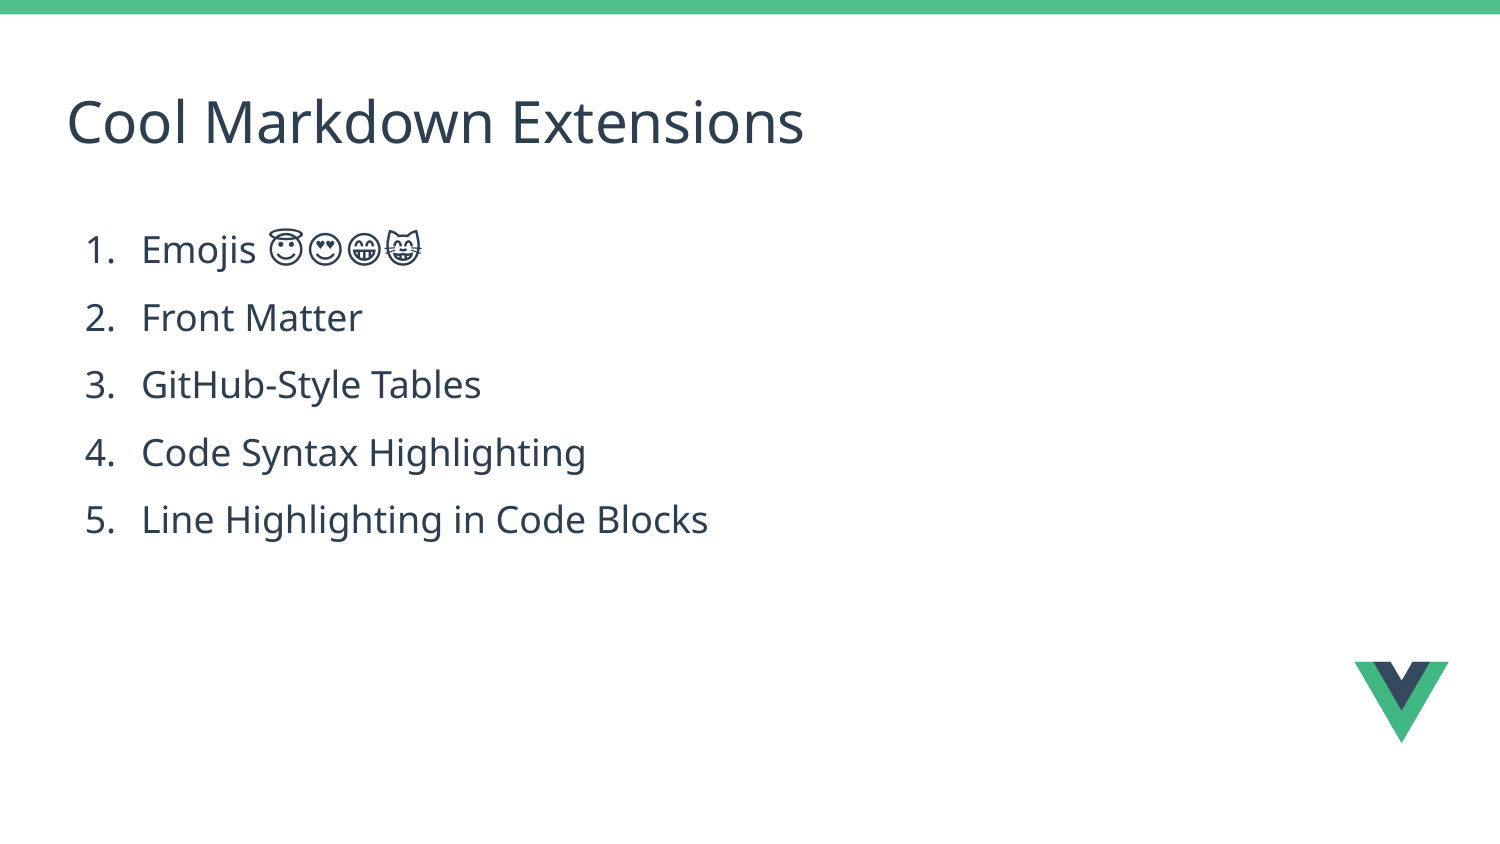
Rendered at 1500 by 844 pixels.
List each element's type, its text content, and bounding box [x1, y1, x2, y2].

title Cool Markdown Extensions [51, 72, 1449, 167]
list Emojis 😇😍😁😸🤫 Front Matter GitHub-Style Tables Code Syntax Highlighting Line Highlighting in Code Blocks [51, 189, 1449, 750]
